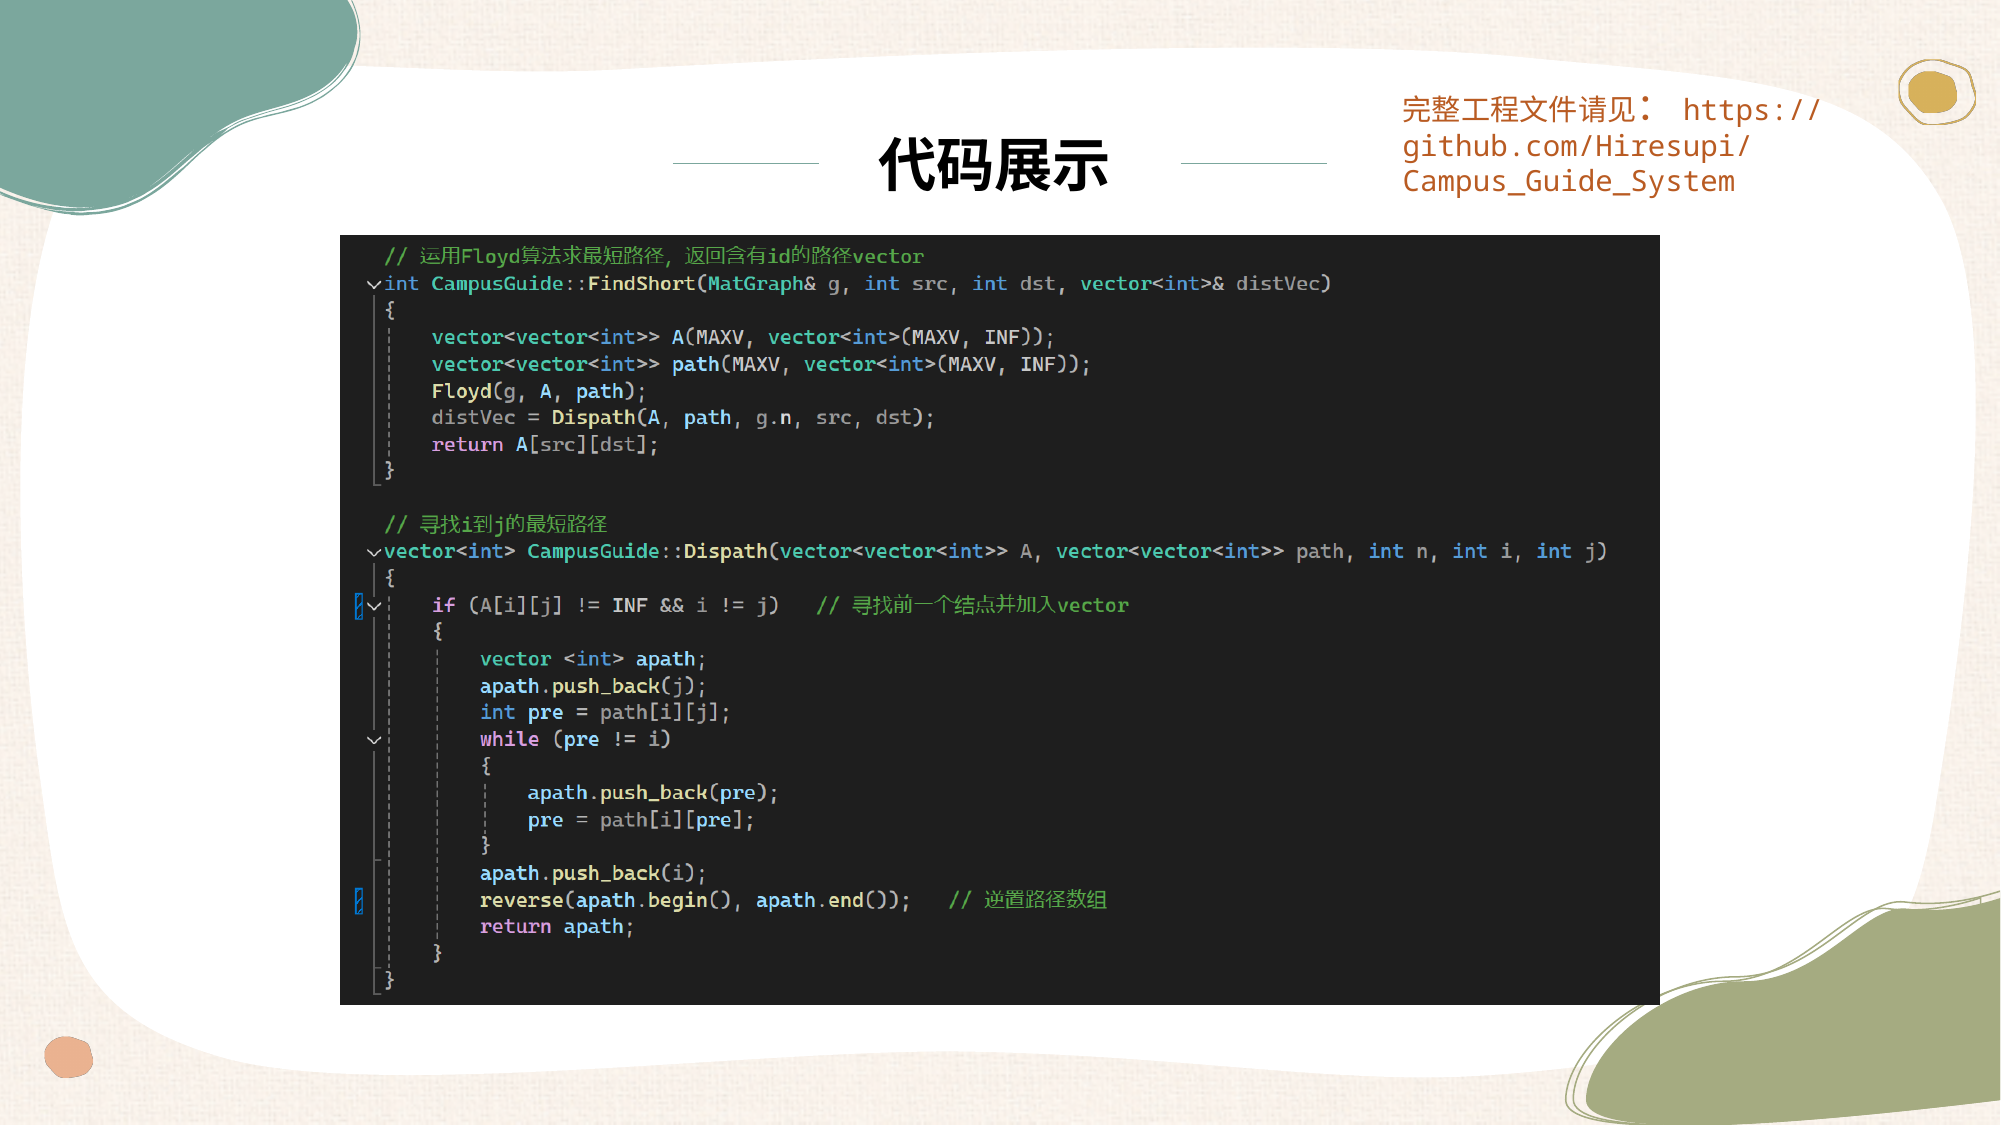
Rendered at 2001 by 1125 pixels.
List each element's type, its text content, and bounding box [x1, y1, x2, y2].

text_box 代码展示 [863, 120, 1137, 163]
picture [1899, 60, 1976, 125]
text_box 代码展示 [863, 164, 1137, 206]
picture [340, 235, 1660, 1005]
text_box 完整工程文件请见：https://github.com/Hiresupi/Campus_Guide_System [1387, 75, 1879, 205]
picture [45, 1037, 93, 1078]
